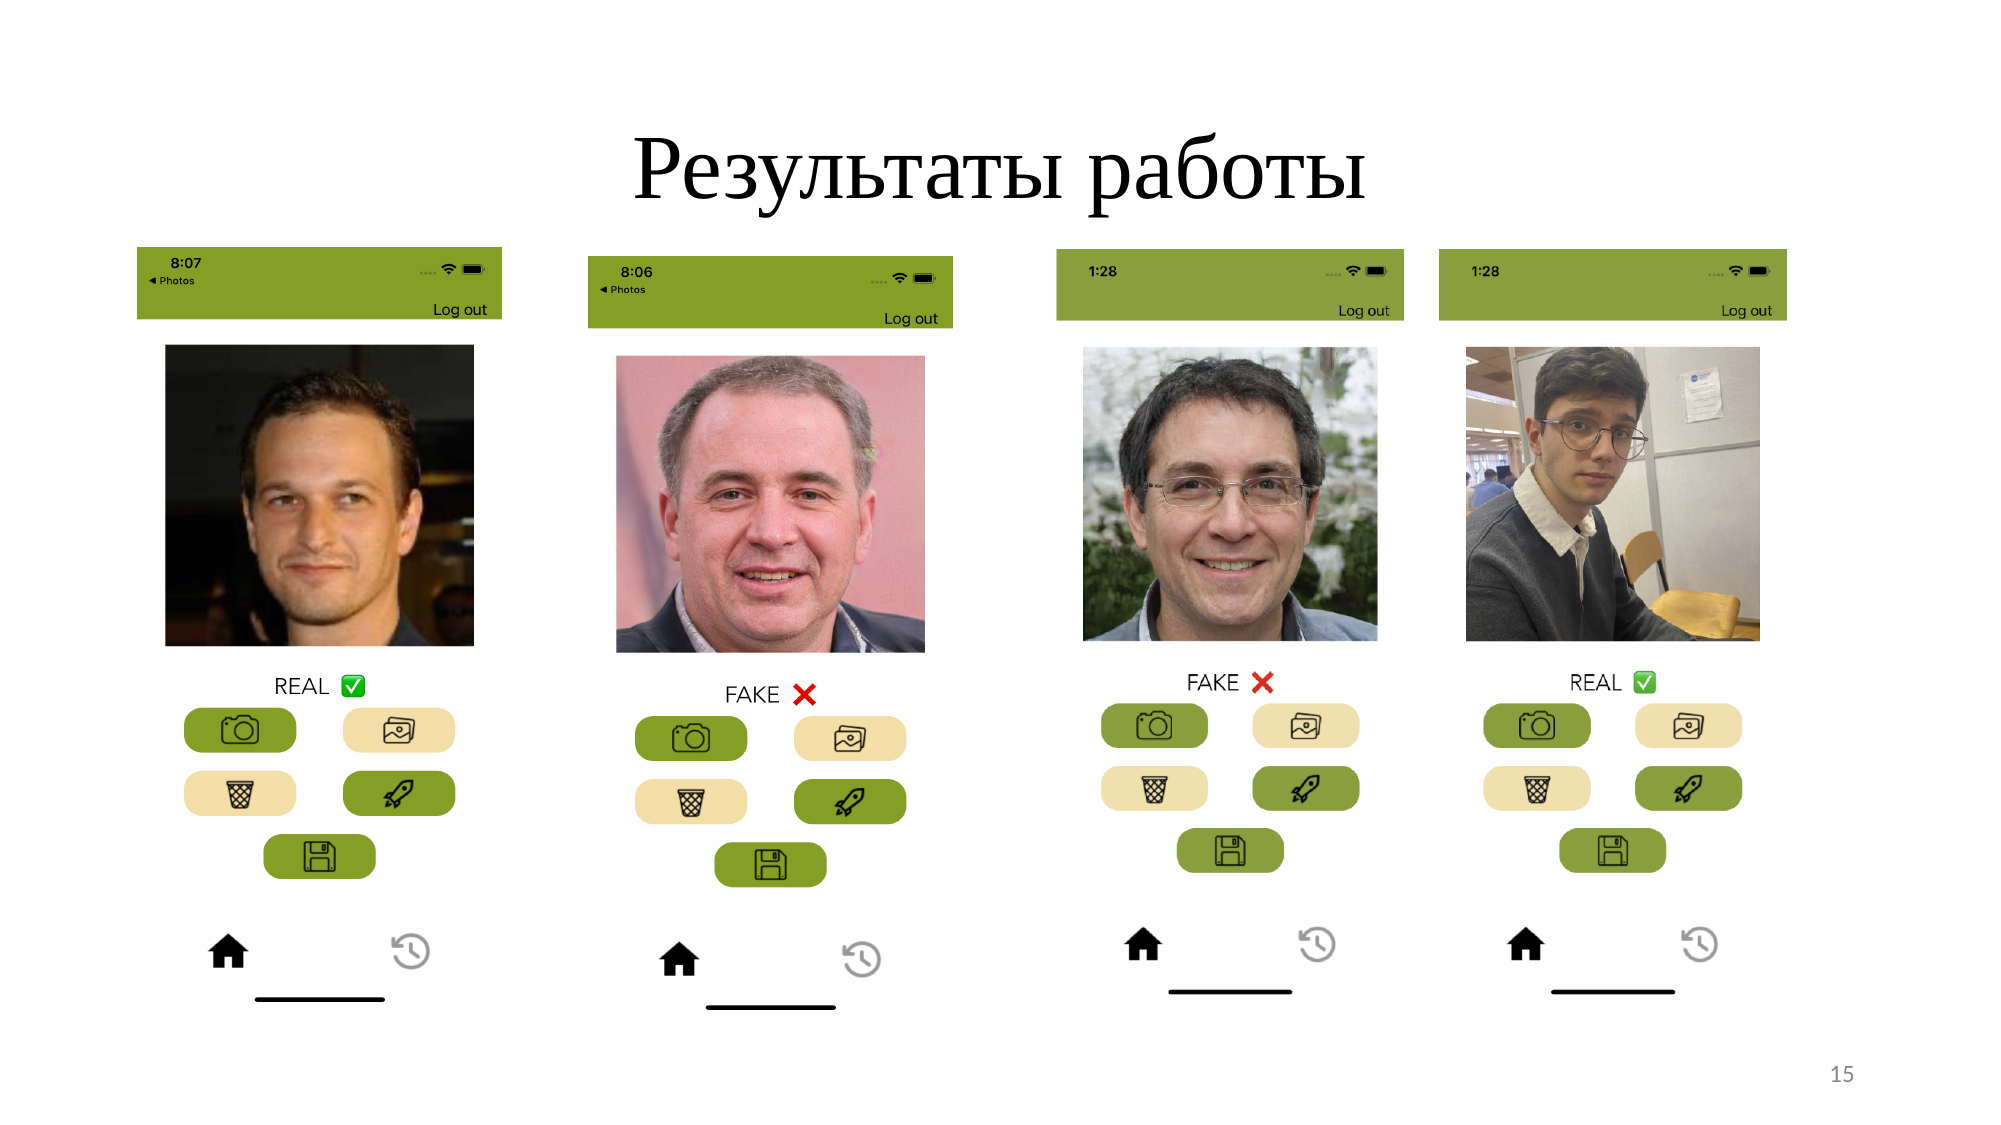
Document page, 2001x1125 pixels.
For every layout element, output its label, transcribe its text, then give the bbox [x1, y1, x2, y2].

picture [1047, 238, 1797, 1017]
picture [137, 246, 502, 1009]
title Результаты работы [136, 59, 1863, 278]
picture [588, 256, 953, 1017]
slide_number 15 [1819, 1051, 1863, 1094]
